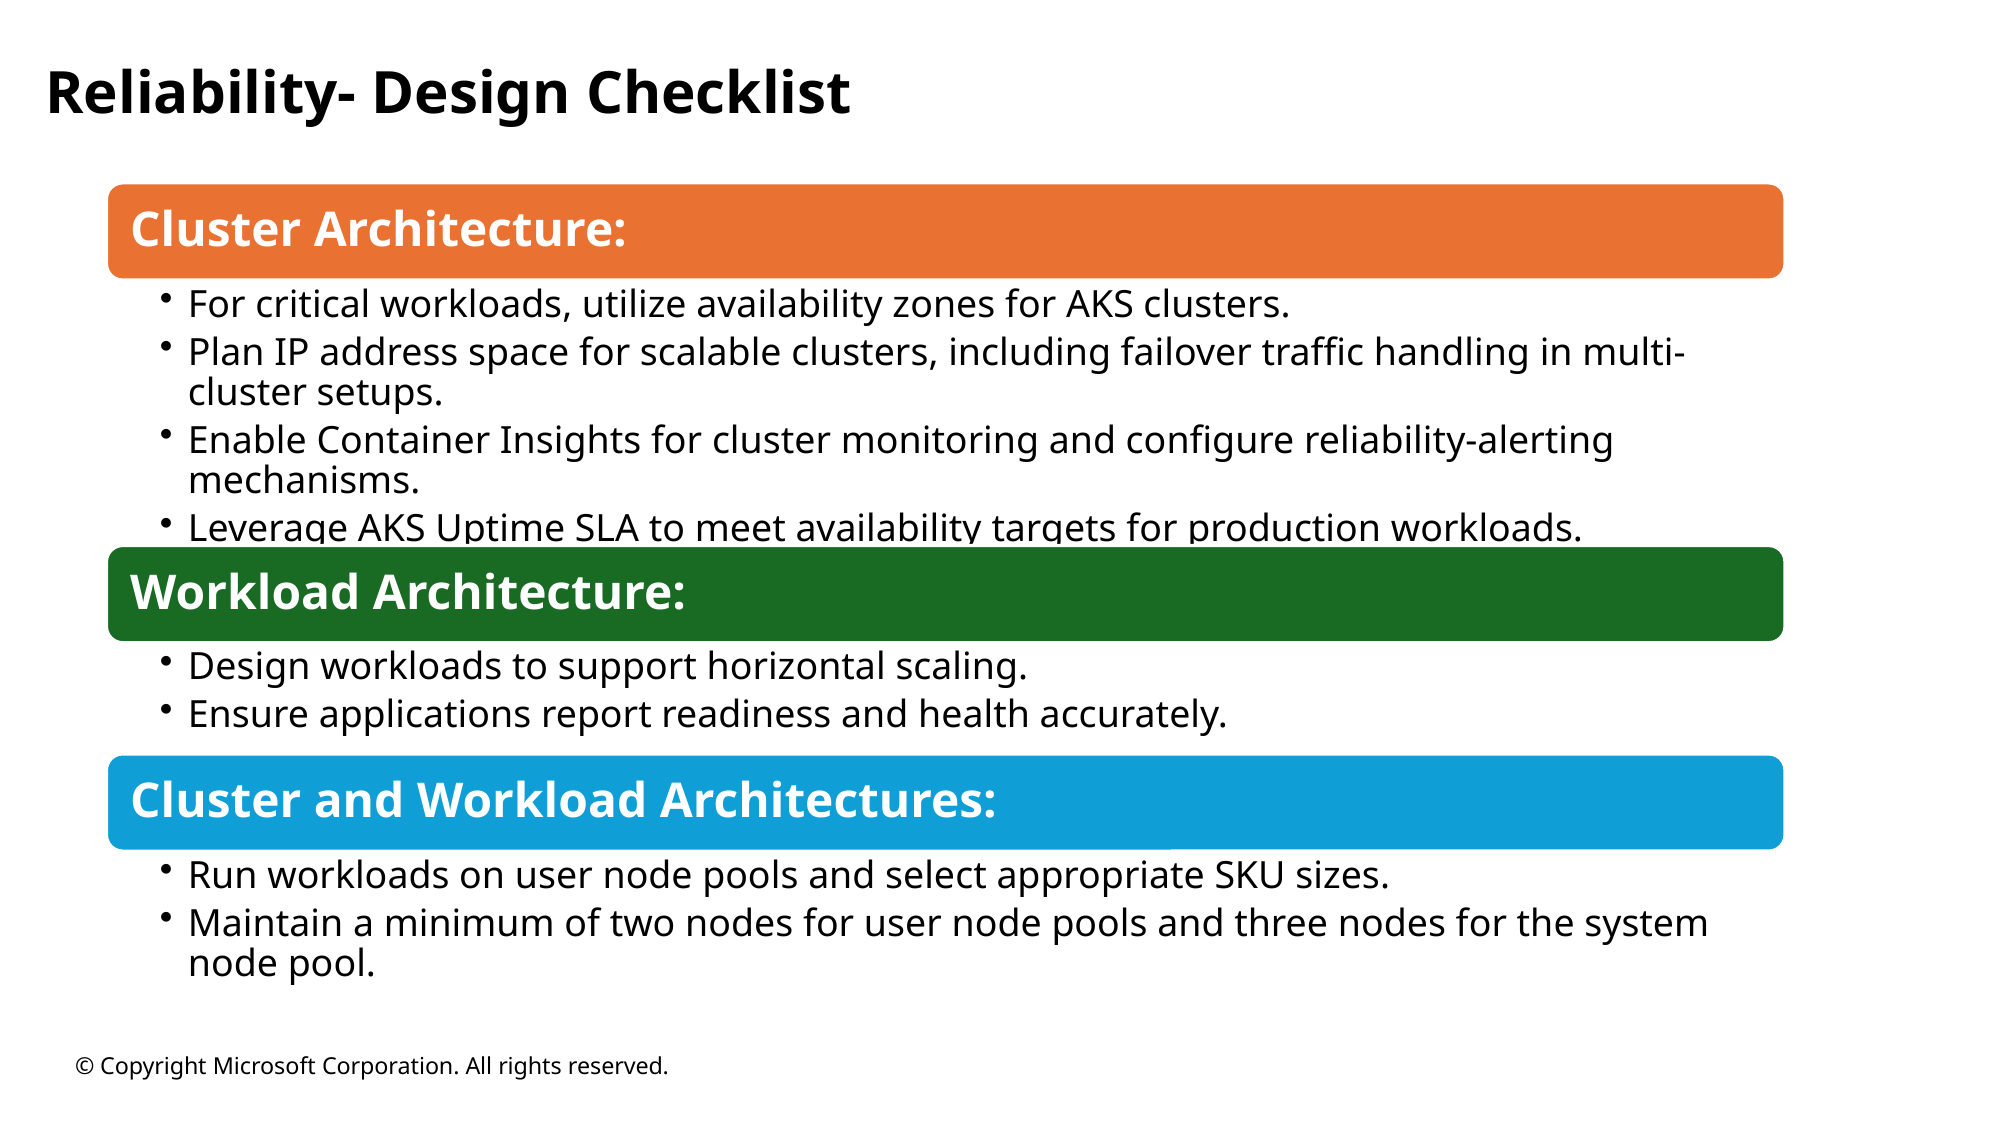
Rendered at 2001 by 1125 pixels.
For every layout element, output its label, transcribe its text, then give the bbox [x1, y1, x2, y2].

text_box Reliability- Design Checklist [30, 48, 1344, 133]
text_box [105, 168, 1786, 1023]
